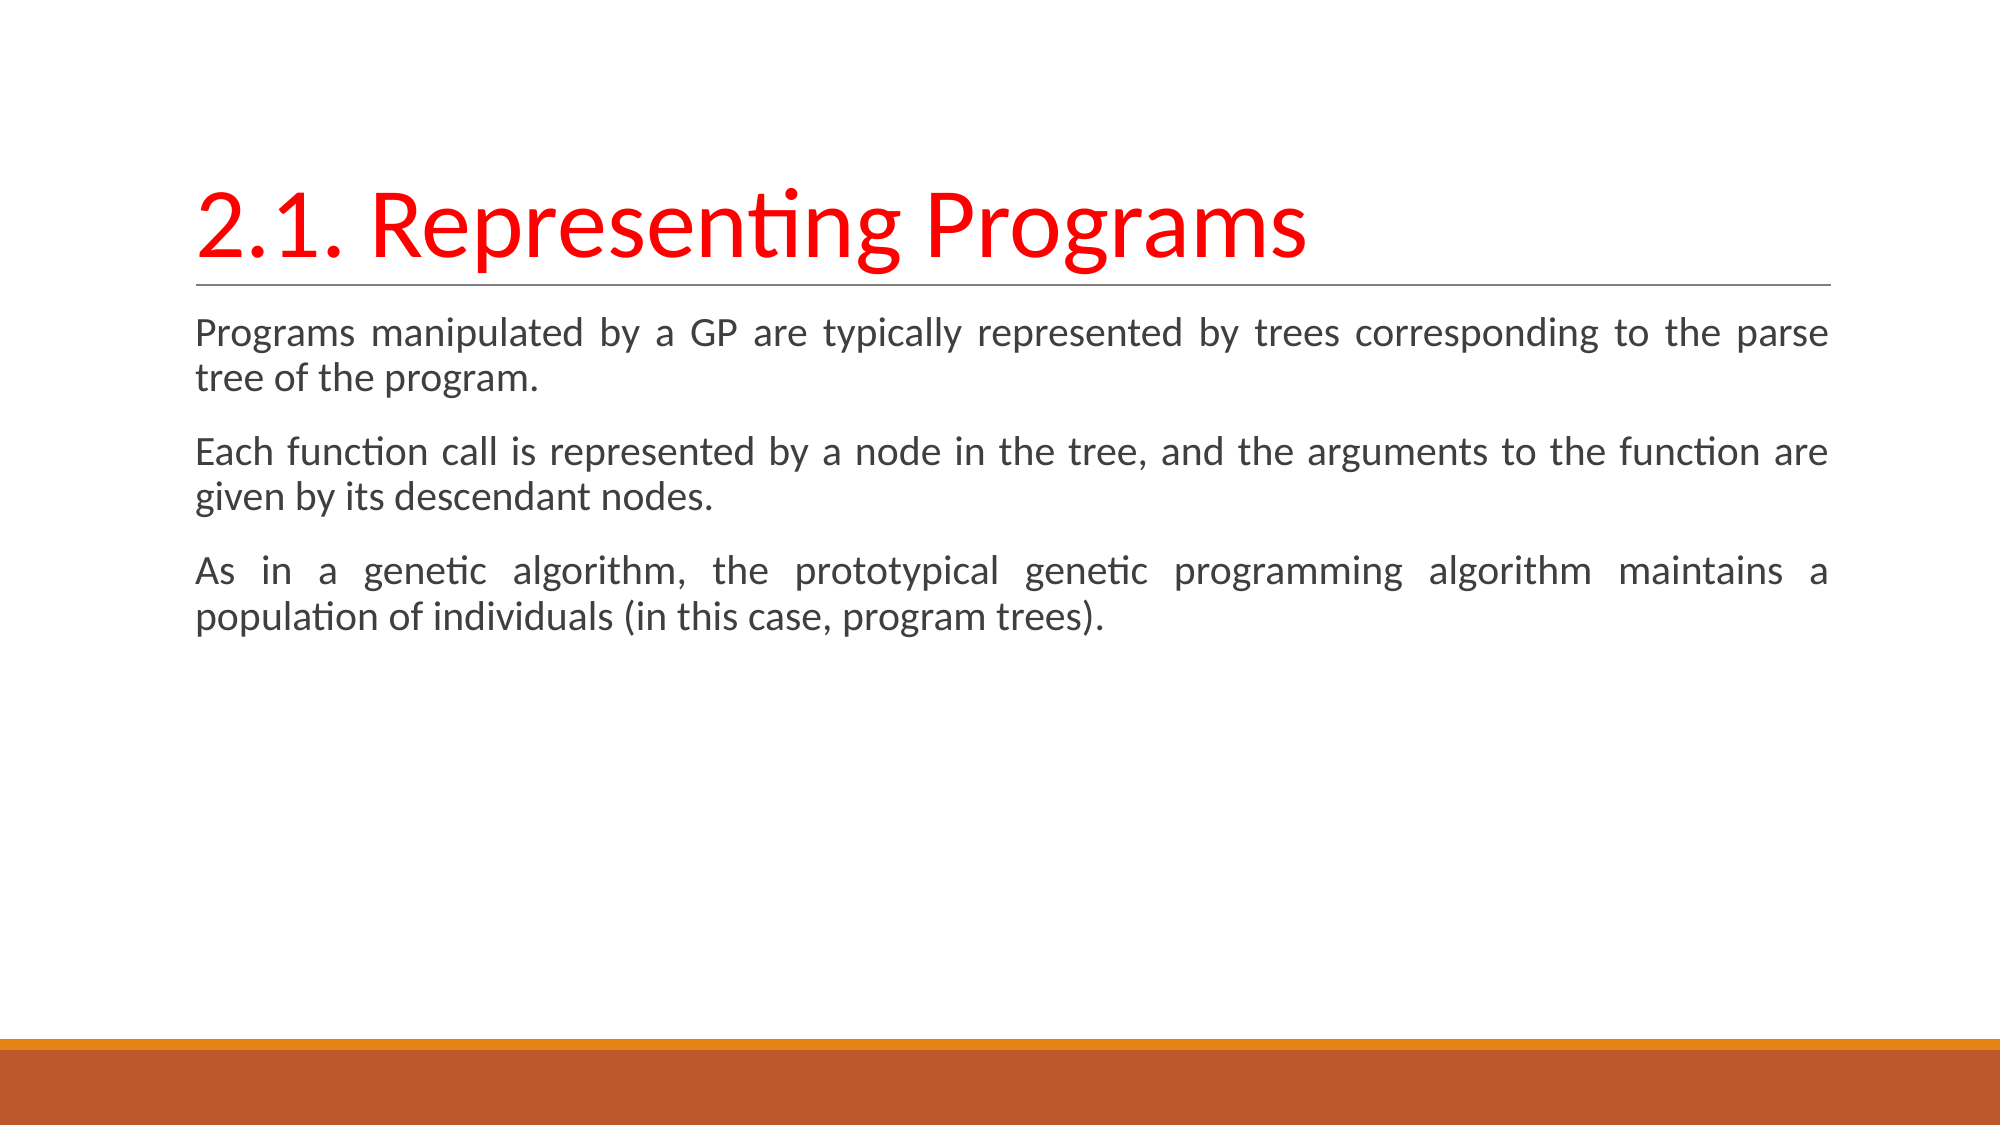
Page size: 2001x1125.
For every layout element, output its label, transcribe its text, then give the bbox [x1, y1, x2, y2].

list Programs manipulated by a GP are typically represented by trees corresponding to the parse tree of the program. Each function call is represented by a node in the tree, and the arguments to the function are given by its descendant nodes. As in a genetic algorithm, the prototypical genetic programming algorithm maintains a population of individuals (in this case, program trees). [180, 302, 1830, 963]
title 2.1. Representing Programs [180, 47, 1830, 285]
